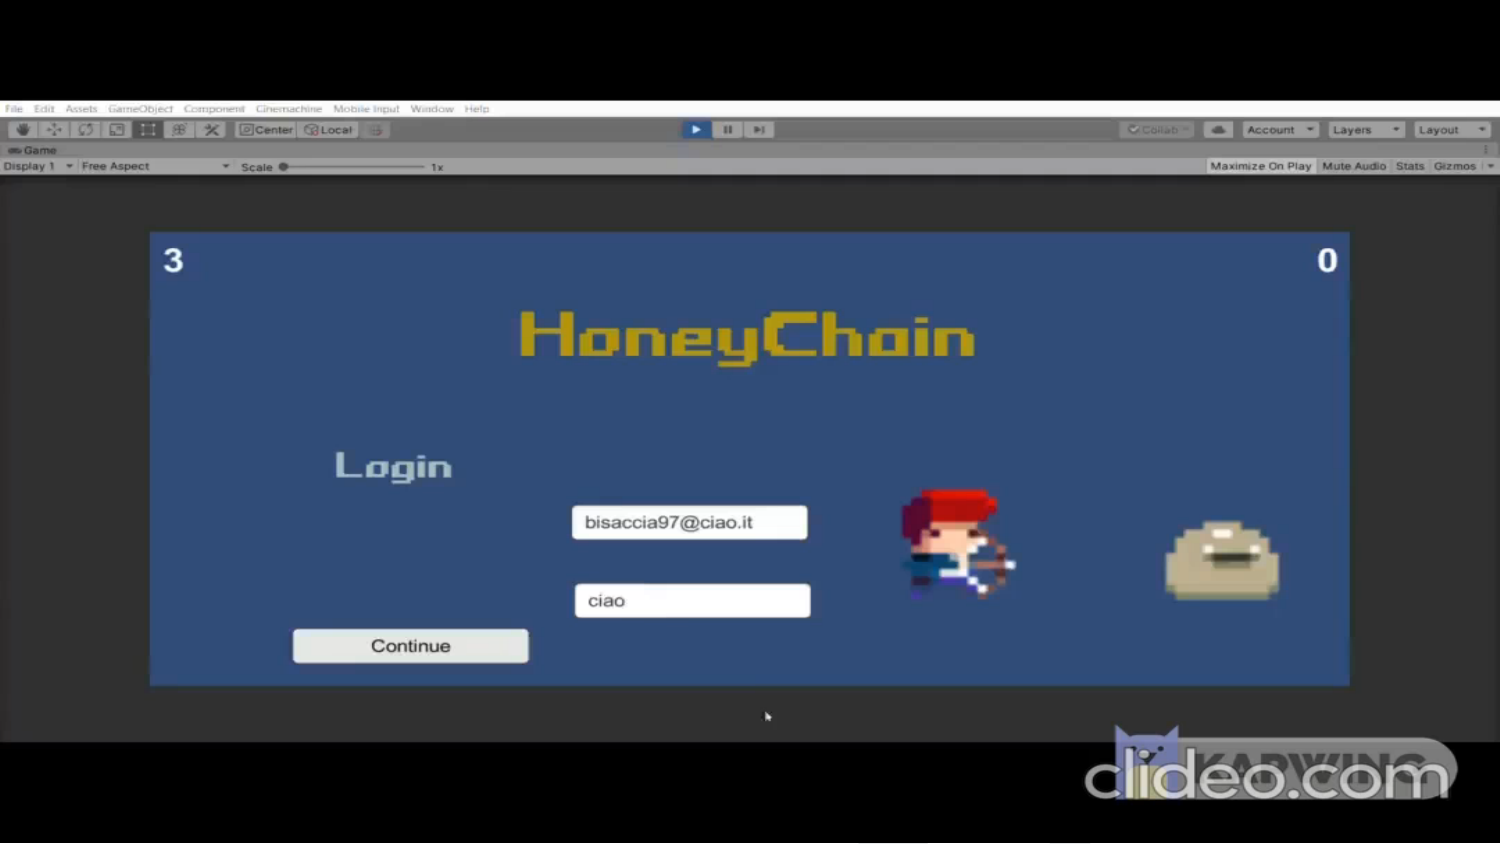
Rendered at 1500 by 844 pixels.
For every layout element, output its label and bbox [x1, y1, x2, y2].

text_box [0, 0, 1500, 844]
